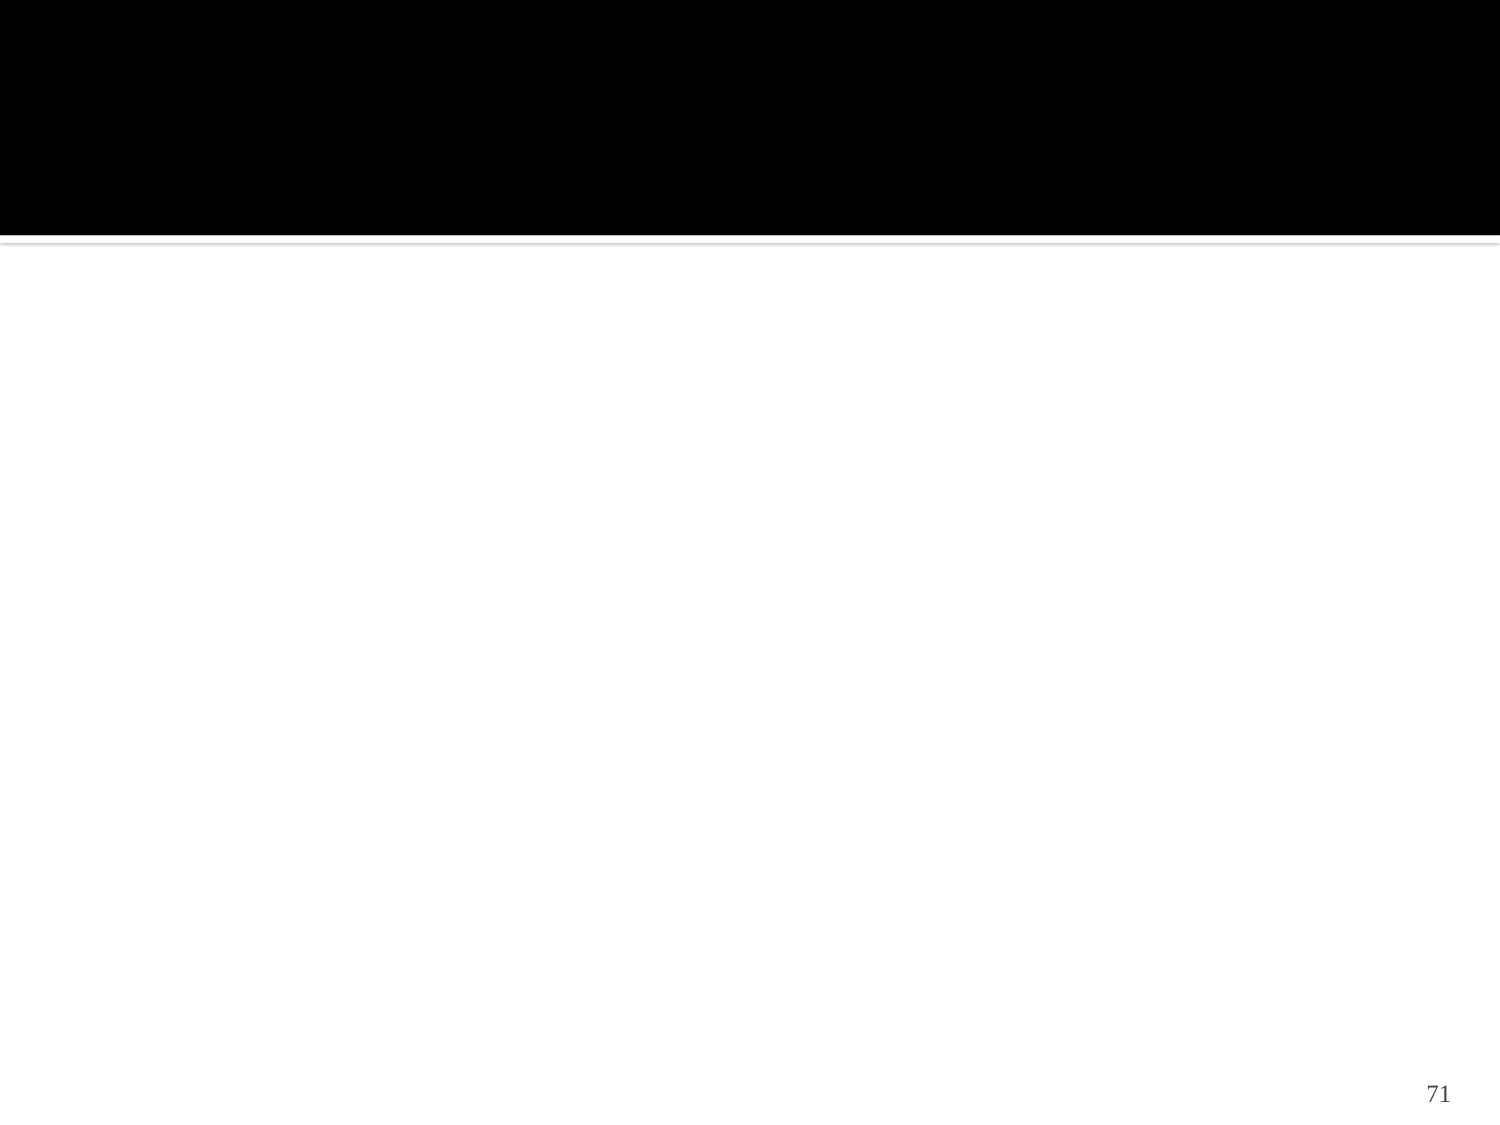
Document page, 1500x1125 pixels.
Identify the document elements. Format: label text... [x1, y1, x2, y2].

slide_number 71 [1345, 1062, 1467, 1108]
